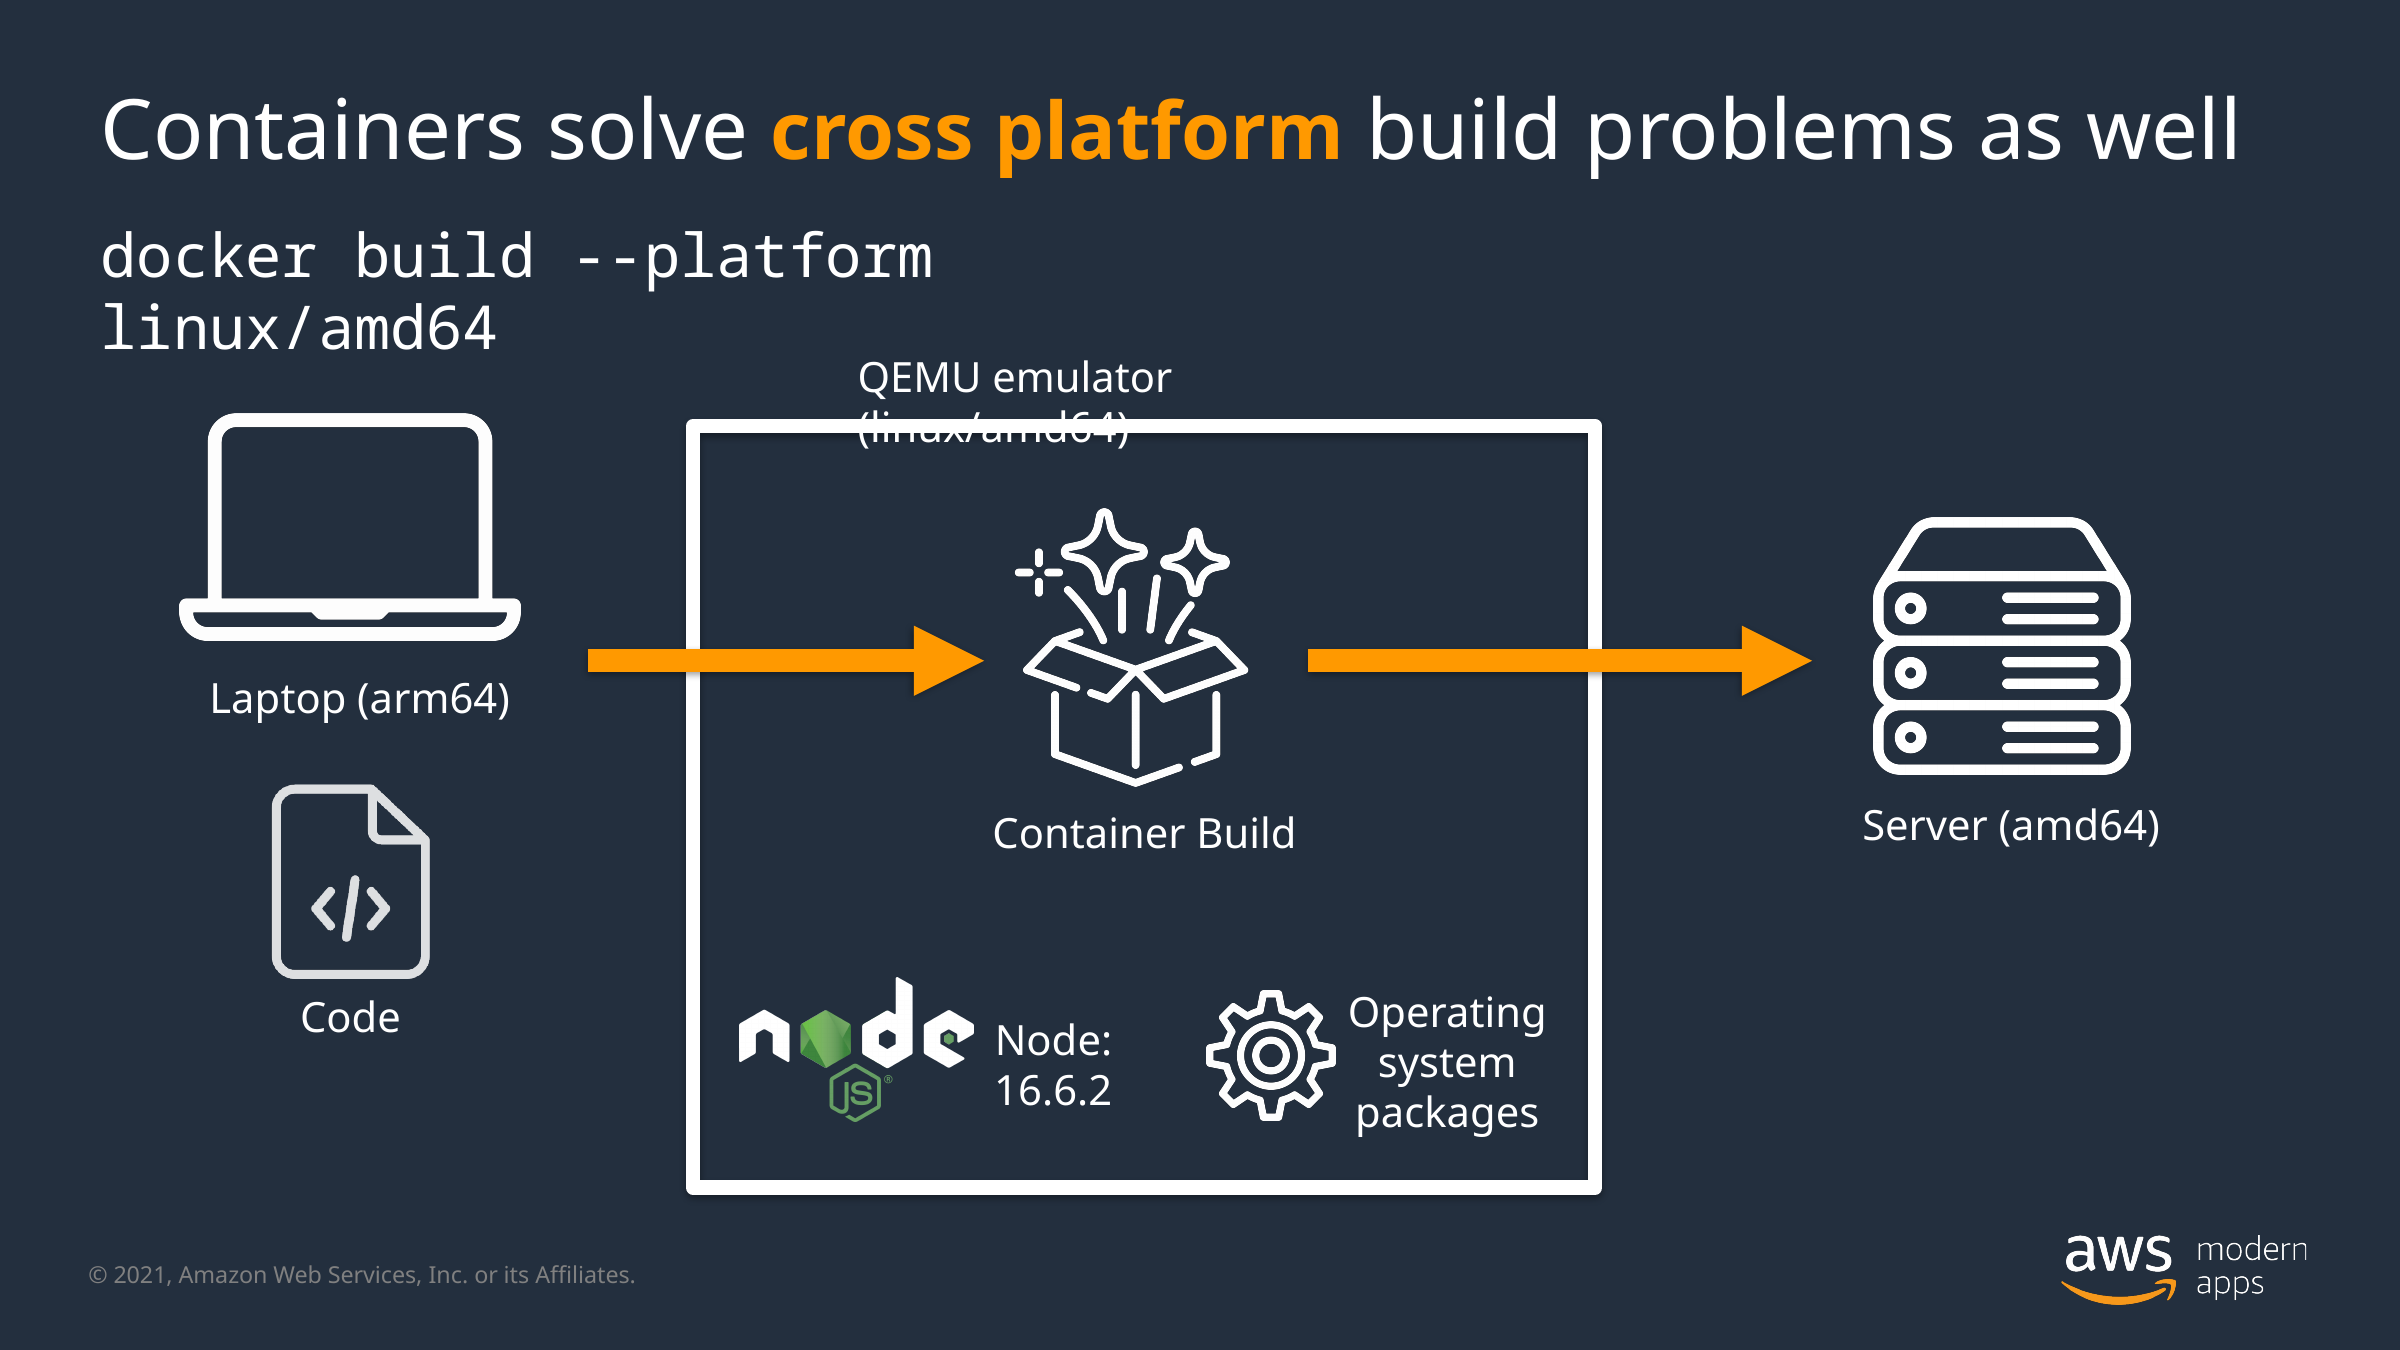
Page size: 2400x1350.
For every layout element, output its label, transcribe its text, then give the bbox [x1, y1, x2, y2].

picture [991, 507, 1272, 788]
picture [1873, 517, 2131, 775]
text_box docker build --platform linux/amd64 [85, 209, 1363, 369]
text_box Container Build [977, 799, 1335, 864]
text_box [739, 977, 1171, 1122]
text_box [231, 762, 470, 1050]
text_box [179, 356, 552, 731]
text_box Server (amd64) [1847, 791, 2205, 857]
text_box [1205, 978, 1579, 1121]
text_box Containers solve cross platform build problems as well [85, 69, 2314, 184]
text_box QEMU emulator (linux/amd64) [843, 342, 1461, 458]
text_box [692, 425, 1596, 1188]
